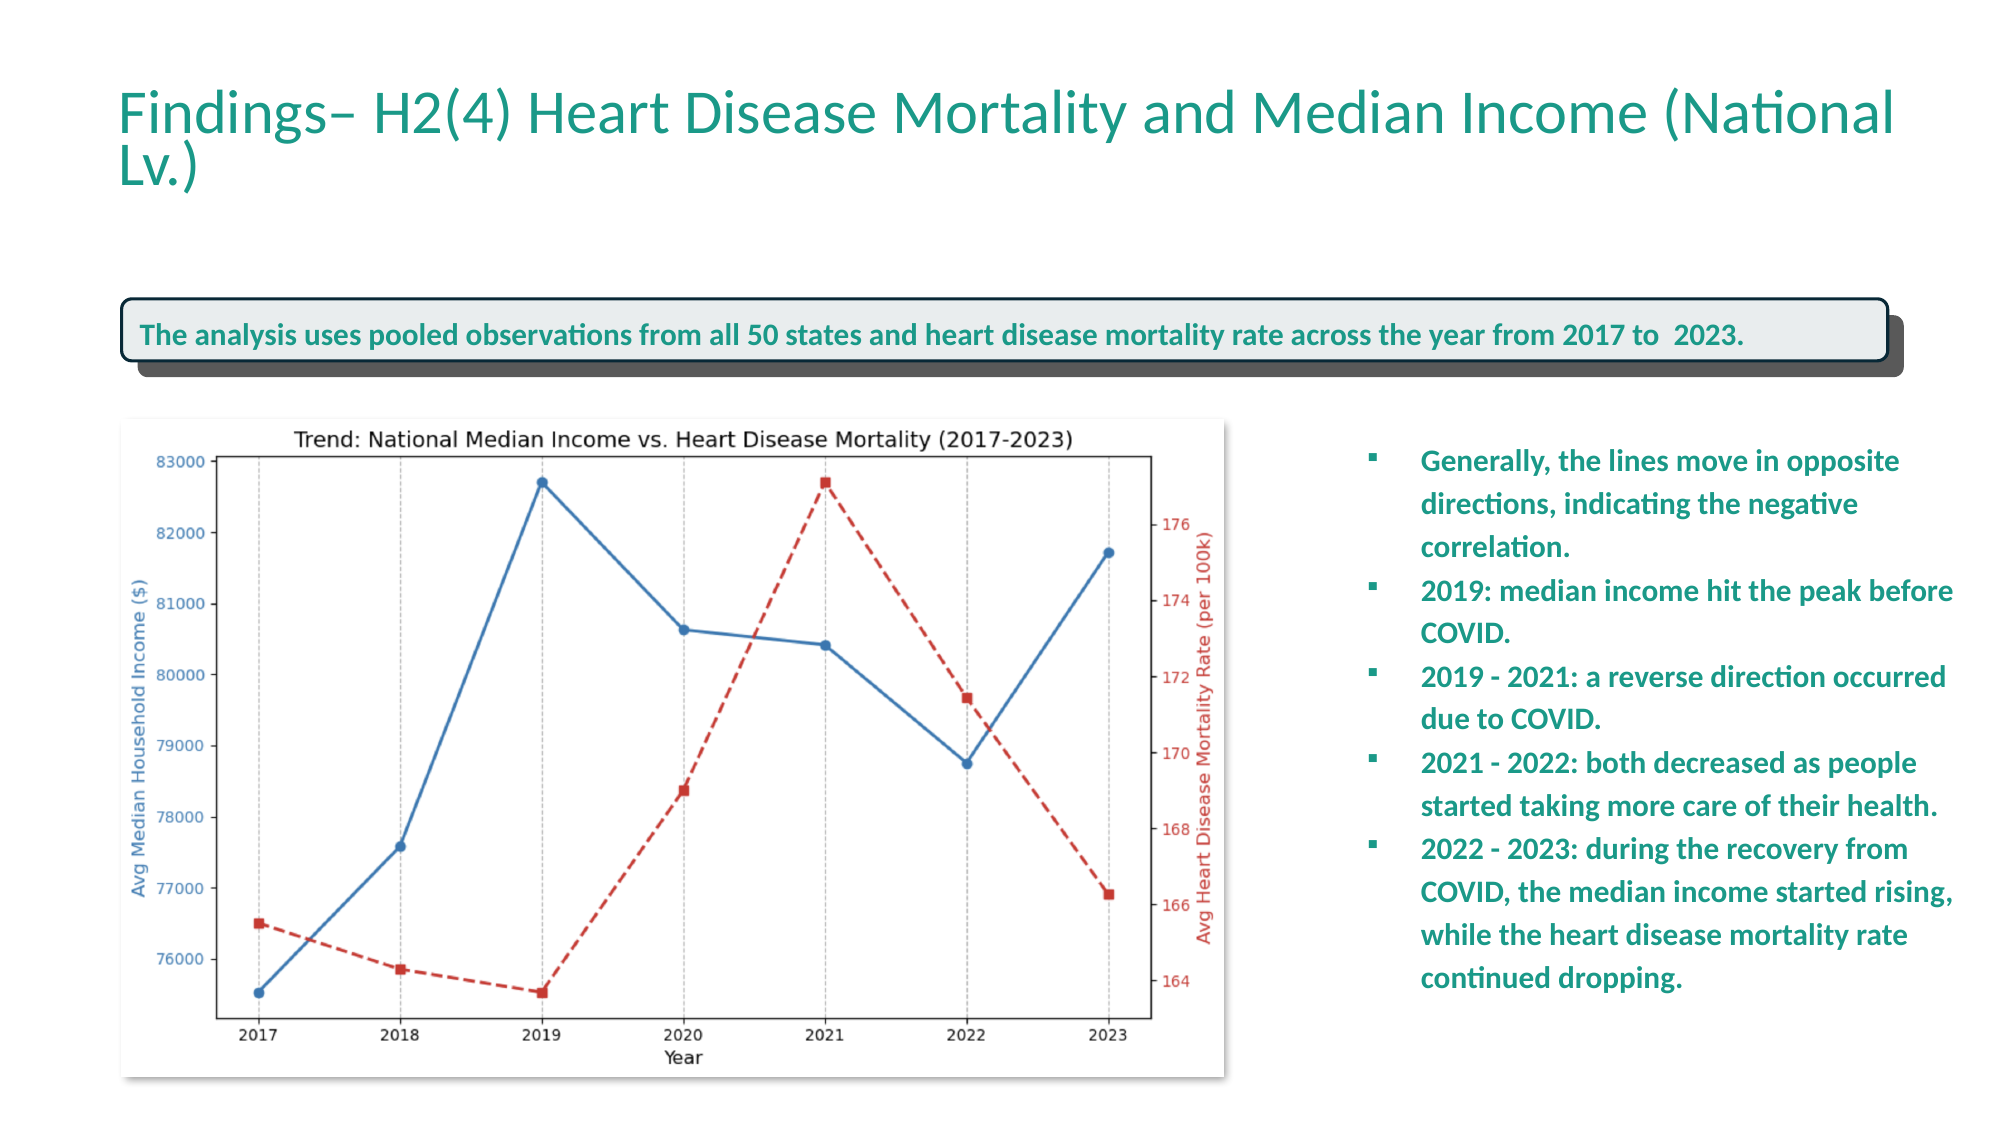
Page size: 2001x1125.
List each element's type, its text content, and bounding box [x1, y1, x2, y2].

text_box Findings– H2(4) Heart Disease Mortality and Median Income (National Lv.) [103, 81, 1941, 206]
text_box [121, 298, 1905, 378]
text_box Generally, the lines move in opposite directions, indicating the negative correlation. 2019: median income hit the peak before COVID. 2019 - 2021: a reverse direction occurred due to COVID. 2021 - 2022: both decreased as people started taking more care of their health. 2022 - 2023: during the recovery from COVID, the median income started rising, while the heart disease mortality rate continued dropping. [1255, 419, 1975, 1010]
picture [121, 419, 1224, 1078]
